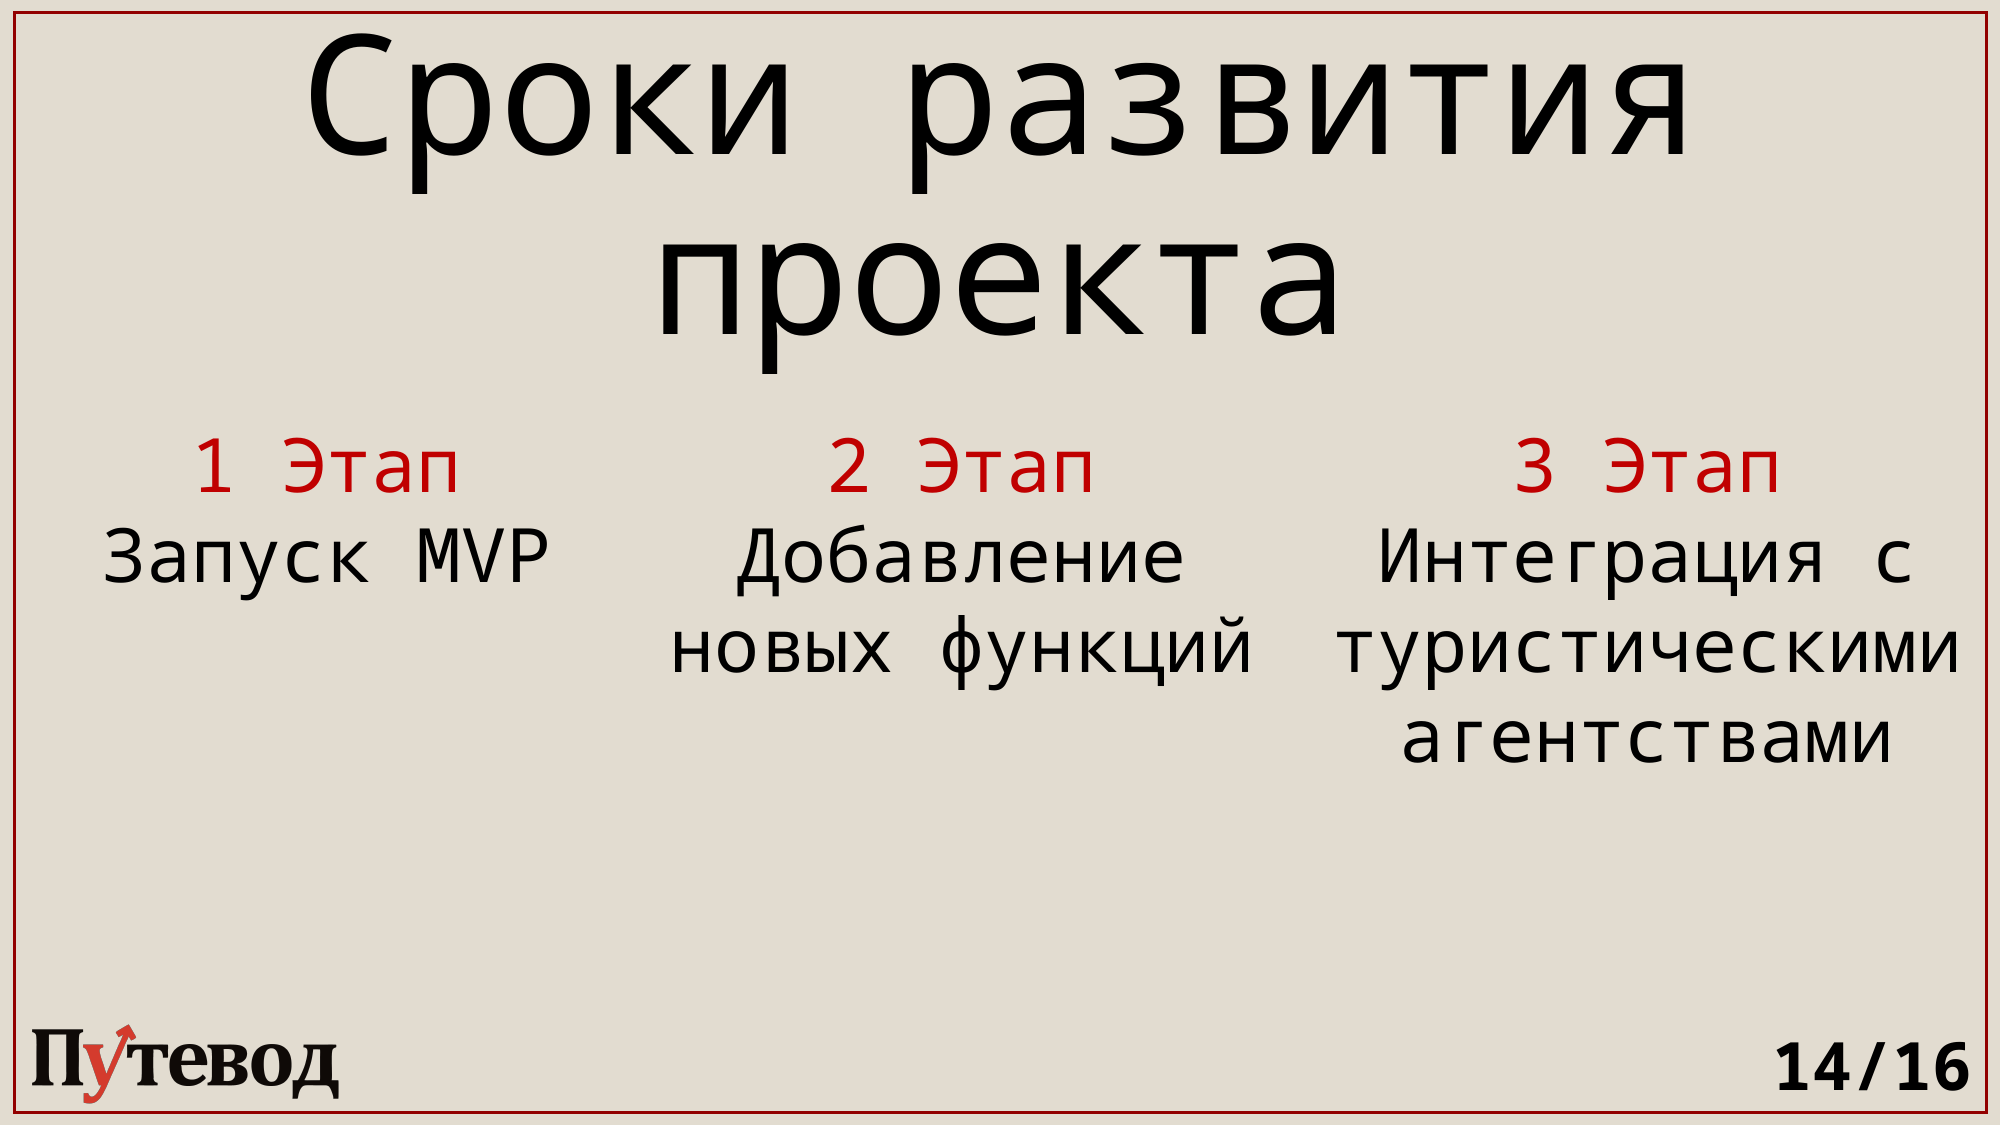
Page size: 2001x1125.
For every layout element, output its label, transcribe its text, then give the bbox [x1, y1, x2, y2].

picture [23, 1020, 347, 1114]
text_box [13, 11, 1988, 1114]
text_box 3 Этап Интеграция с туристическими агентствами [1988, 410, 2000, 785]
